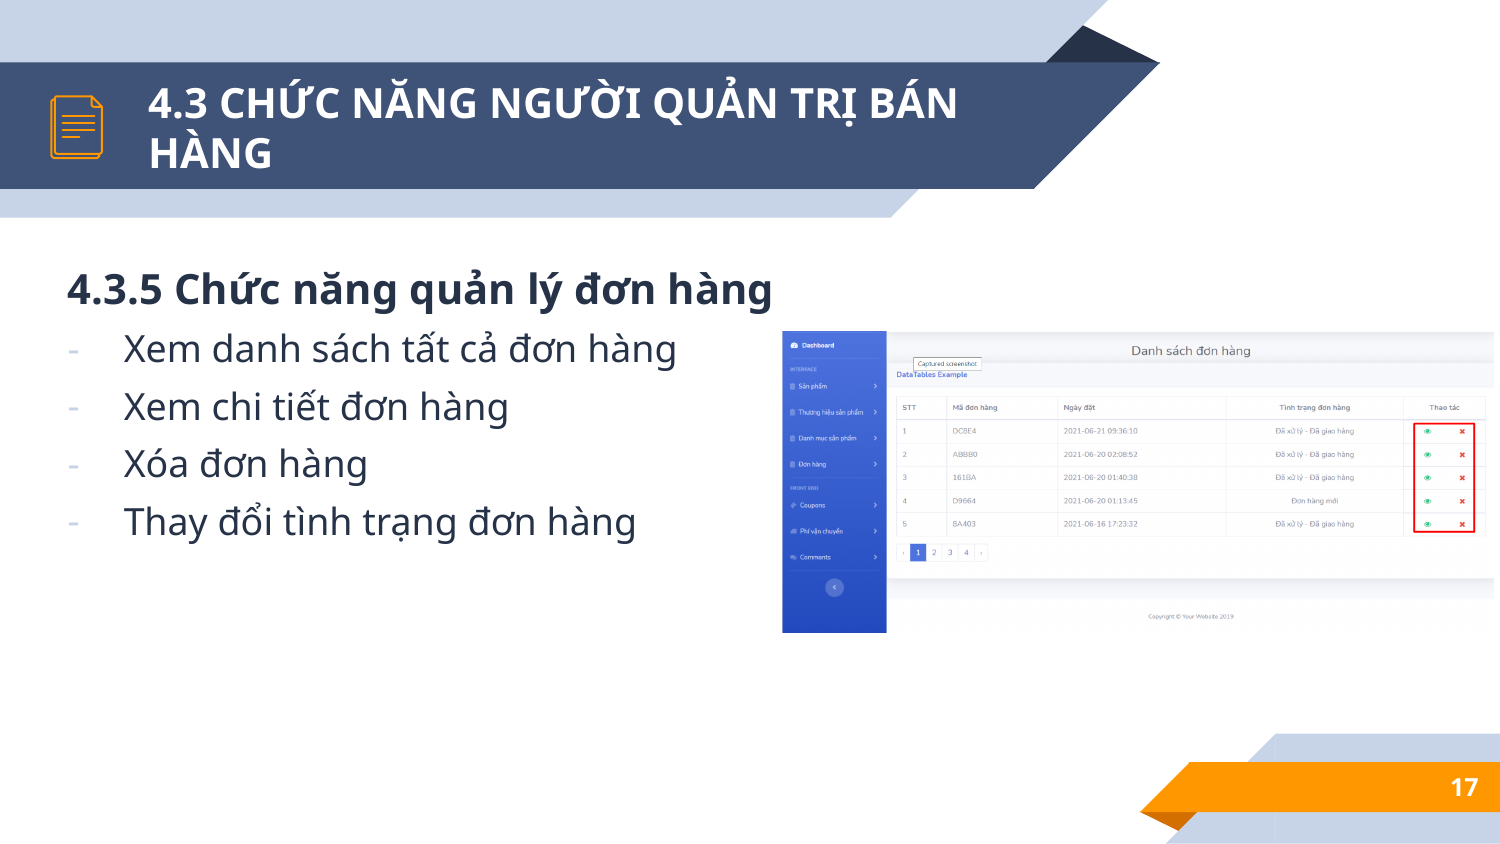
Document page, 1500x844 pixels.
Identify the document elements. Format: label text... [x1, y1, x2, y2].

picture [781, 330, 1494, 634]
title 4.3 CHỨC NĂNG NGƯỜI QUẢN TRỊ BÁN HÀNG [133, 64, 997, 190]
list 4.3.5 Chức năng quản lý đơn hàng Xem danh sách tất cả đơn hàng Xem chi tiết đơn hàng Xóa đơn hàng Thay đổi tình trạng đơn hàng [33, 247, 873, 774]
slide_number 17 [1249, 760, 1494, 813]
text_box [50, 96, 103, 159]
